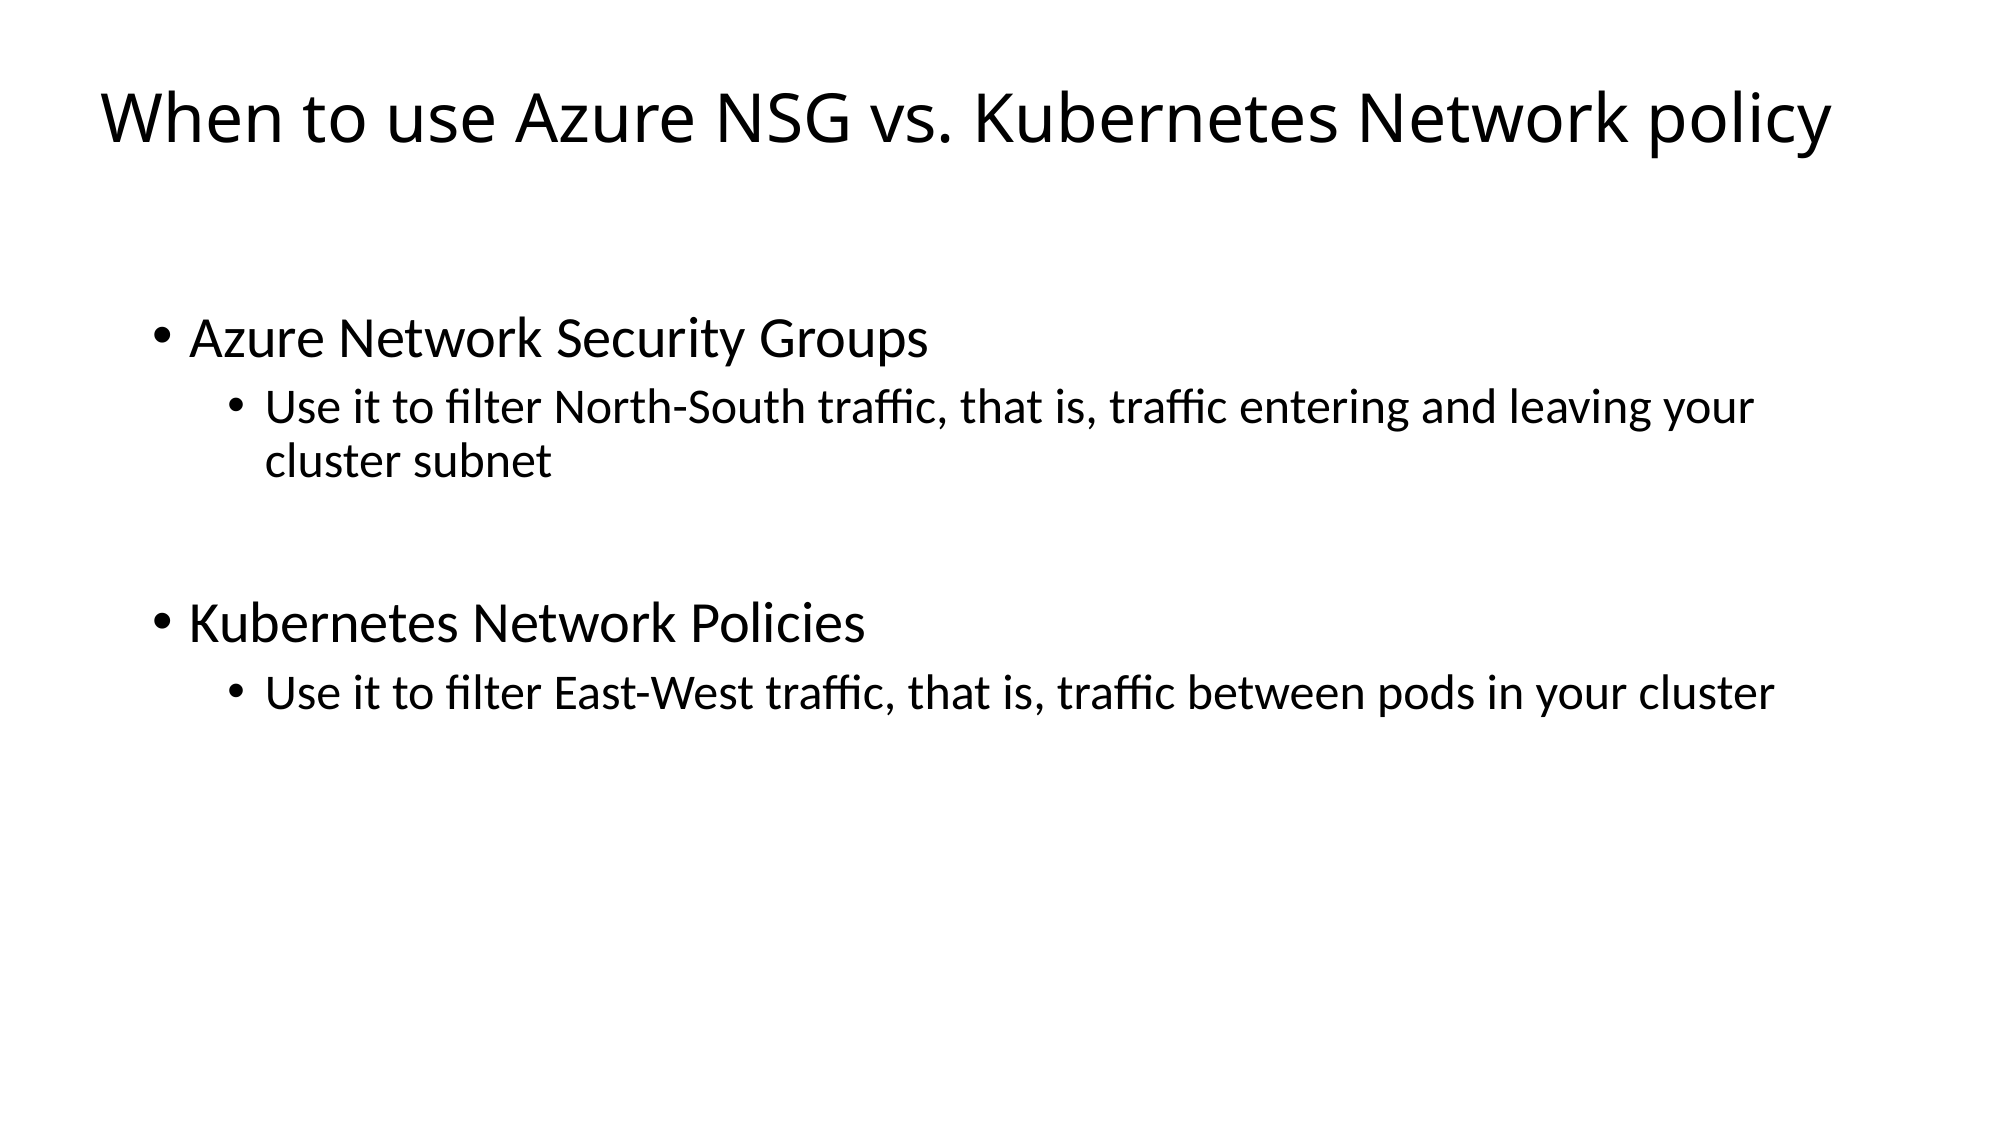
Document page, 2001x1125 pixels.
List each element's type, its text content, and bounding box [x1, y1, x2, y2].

title When to use Azure NSG vs. Kubernetes Network policy [85, 75, 1865, 166]
list Azure Network Security Groups Use it to filter North-South traffic, that is, traffic entering and leaving your cluster subnet Kubernetes Network Policies Use it to filter East-West traffic, that is, traffic between pods in your cluster [137, 299, 1863, 1014]
